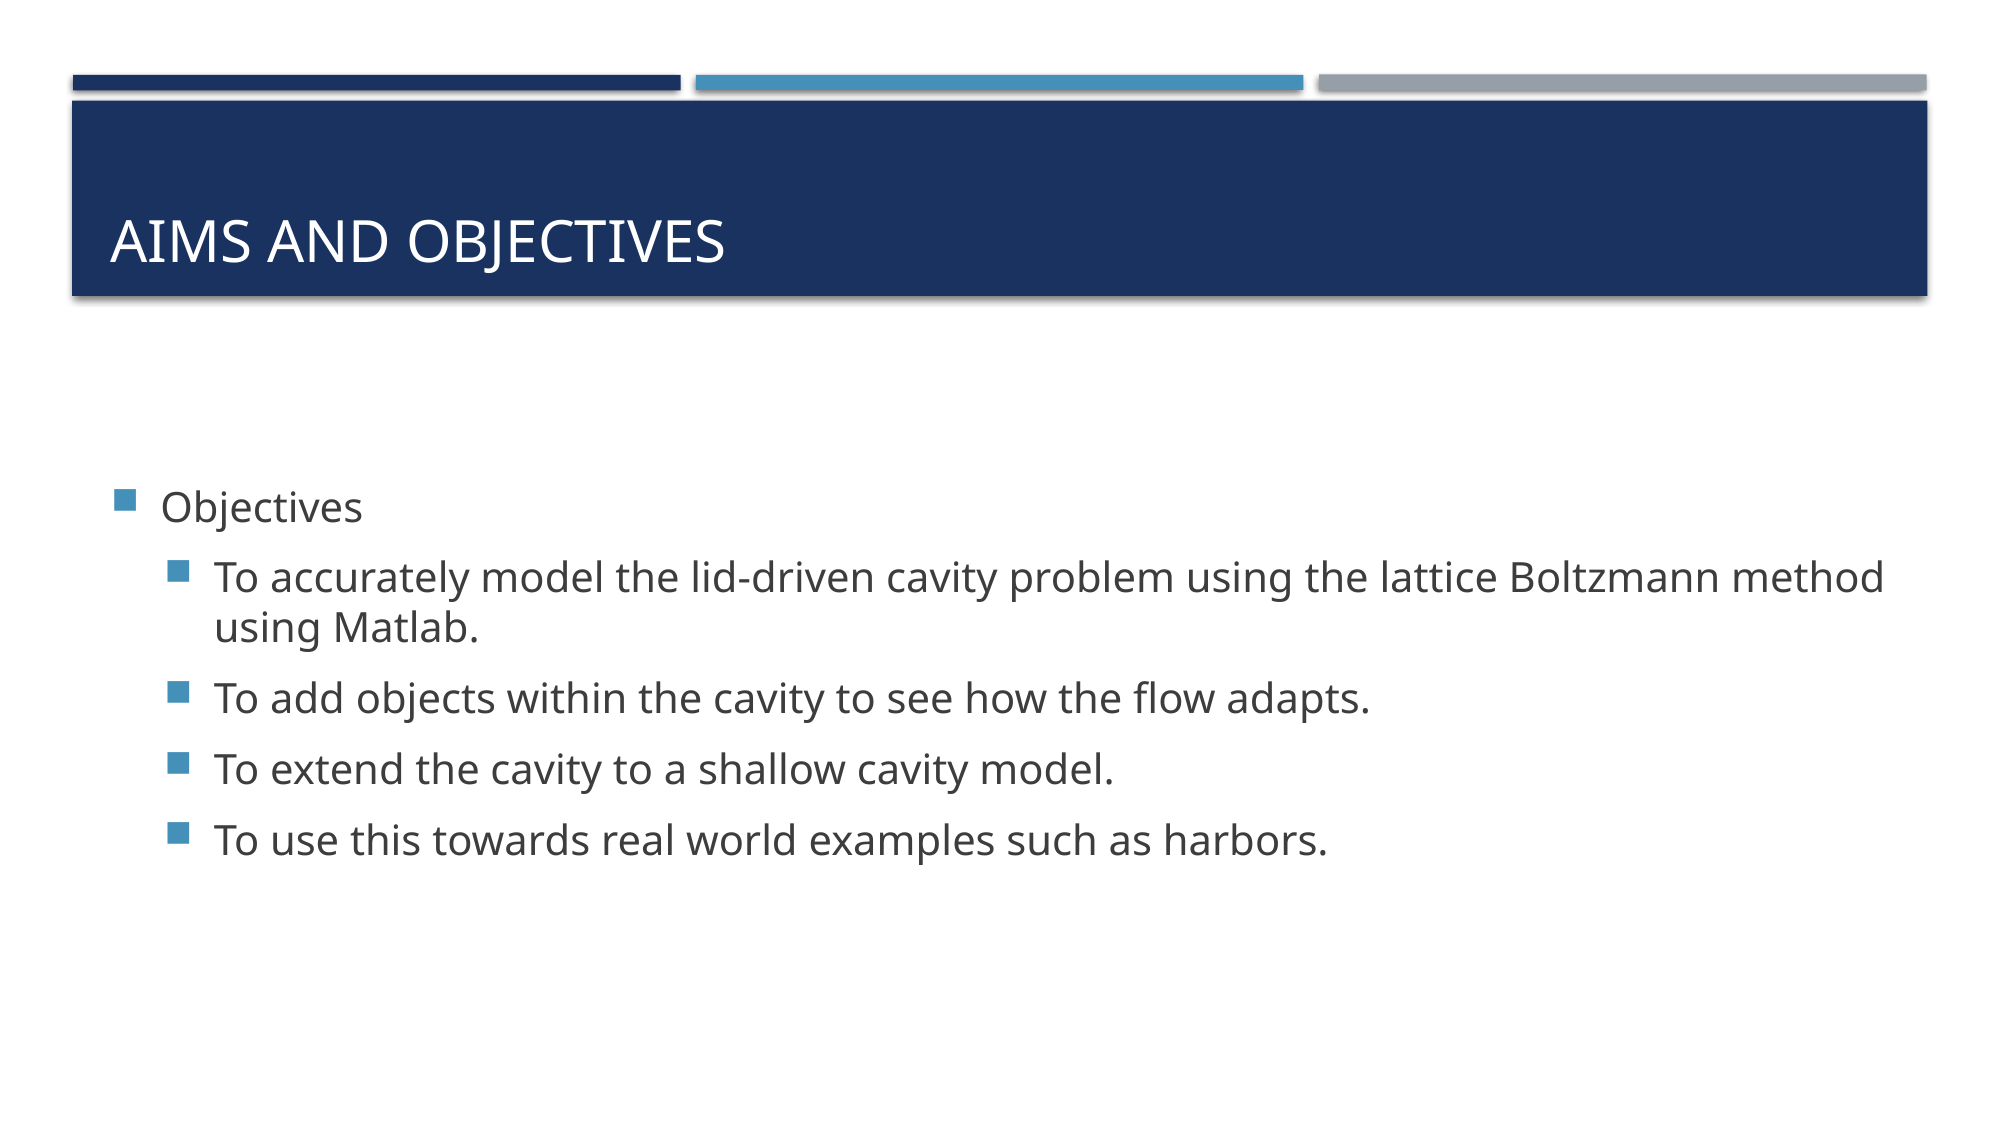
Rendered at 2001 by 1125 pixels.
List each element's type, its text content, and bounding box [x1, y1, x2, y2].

title Aims and Objectives [95, 115, 1905, 282]
list Objectives To accurately model the lid-driven cavity problem using the lattice Boltzmann method using Matlab. To add objects within the cavity to see how the flow adapts. To extend the cavity to a shallow cavity model. To use this towards real world examples such as harbors. [95, 500, 1905, 844]
